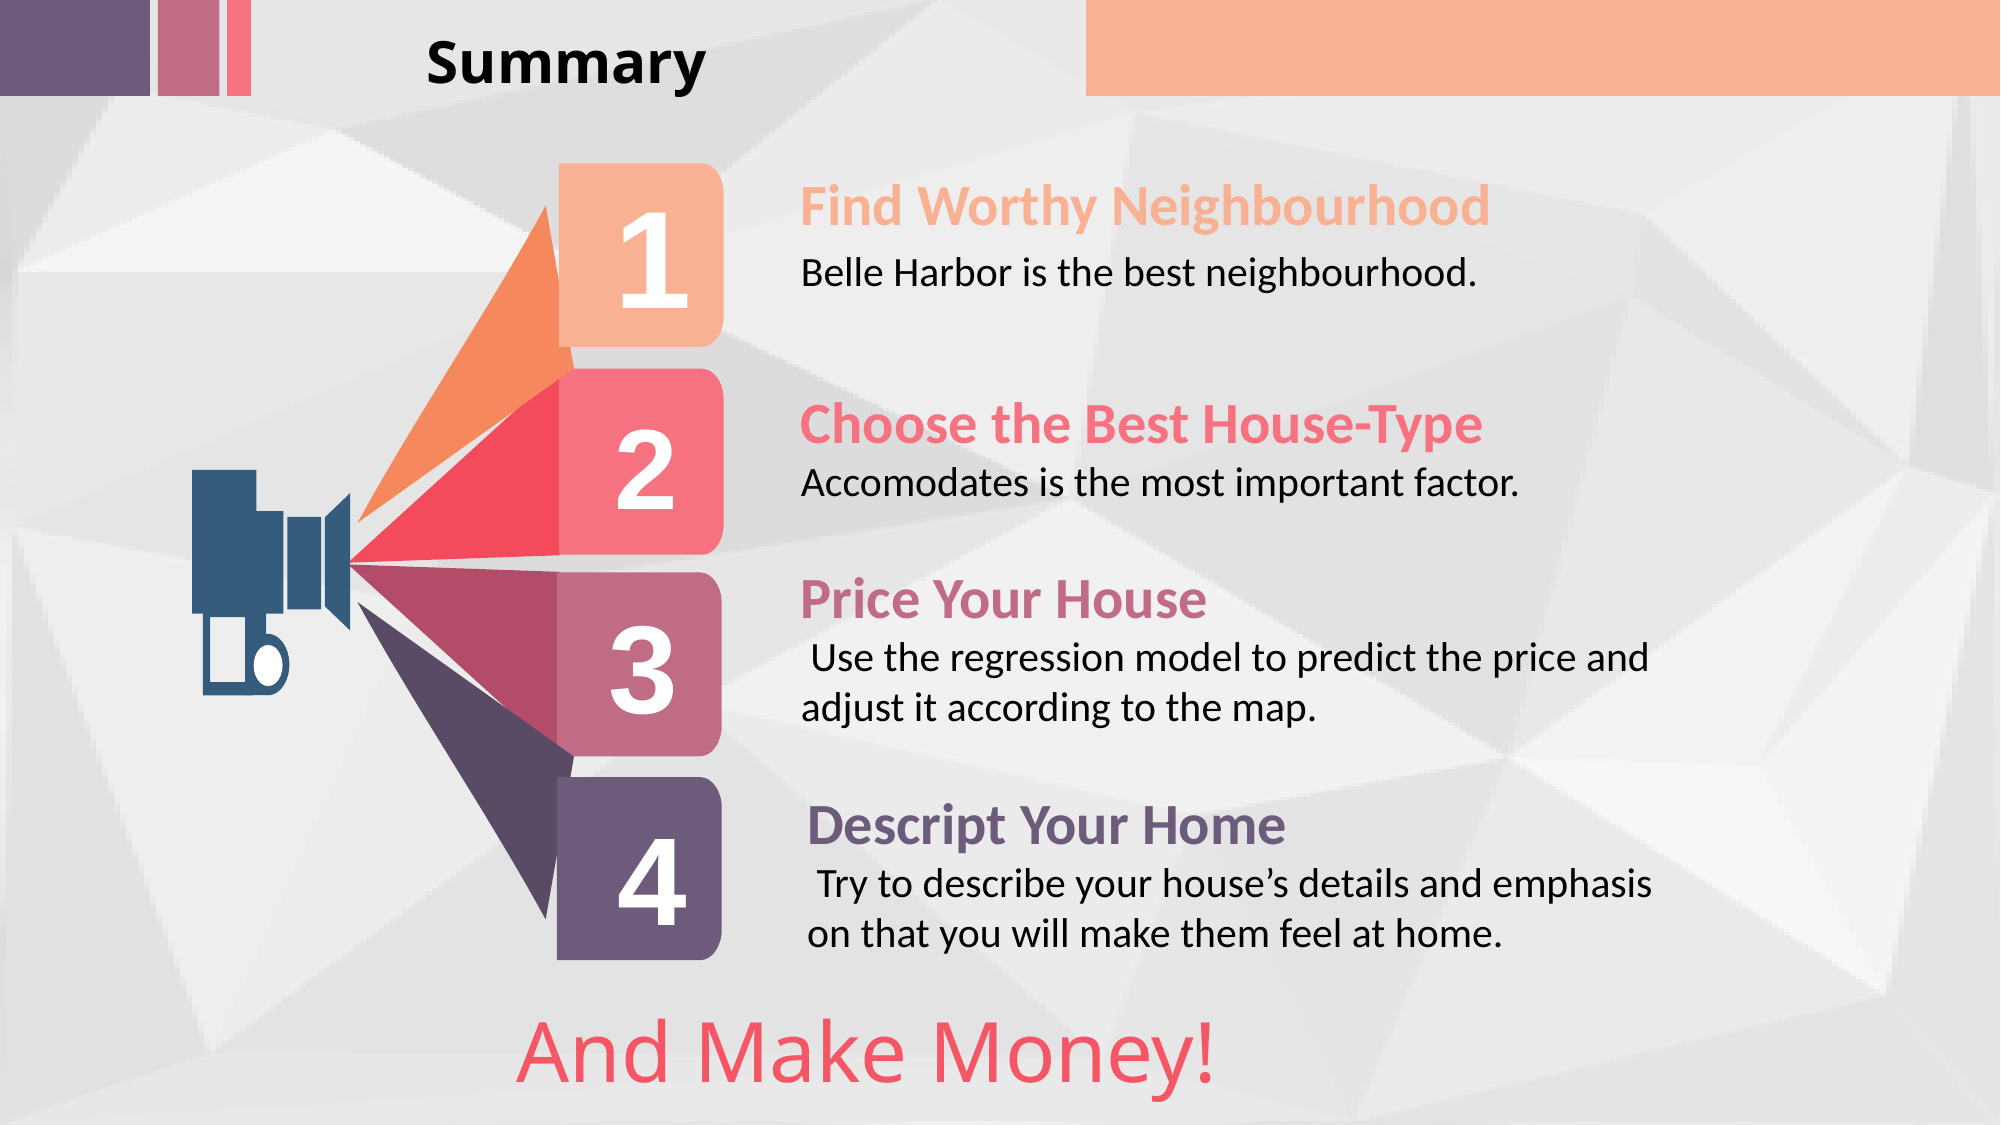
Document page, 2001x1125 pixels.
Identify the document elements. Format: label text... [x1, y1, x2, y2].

text_box [0, 0, 150, 96]
text_box And Make Money! [496, 979, 1335, 1125]
text_box [1086, 0, 2000, 96]
text_box Summary [411, 17, 1087, 158]
text_box [227, 0, 251, 96]
text_box [157, 0, 220, 96]
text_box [191, 159, 1700, 966]
picture [0, 0, 2001, 1125]
